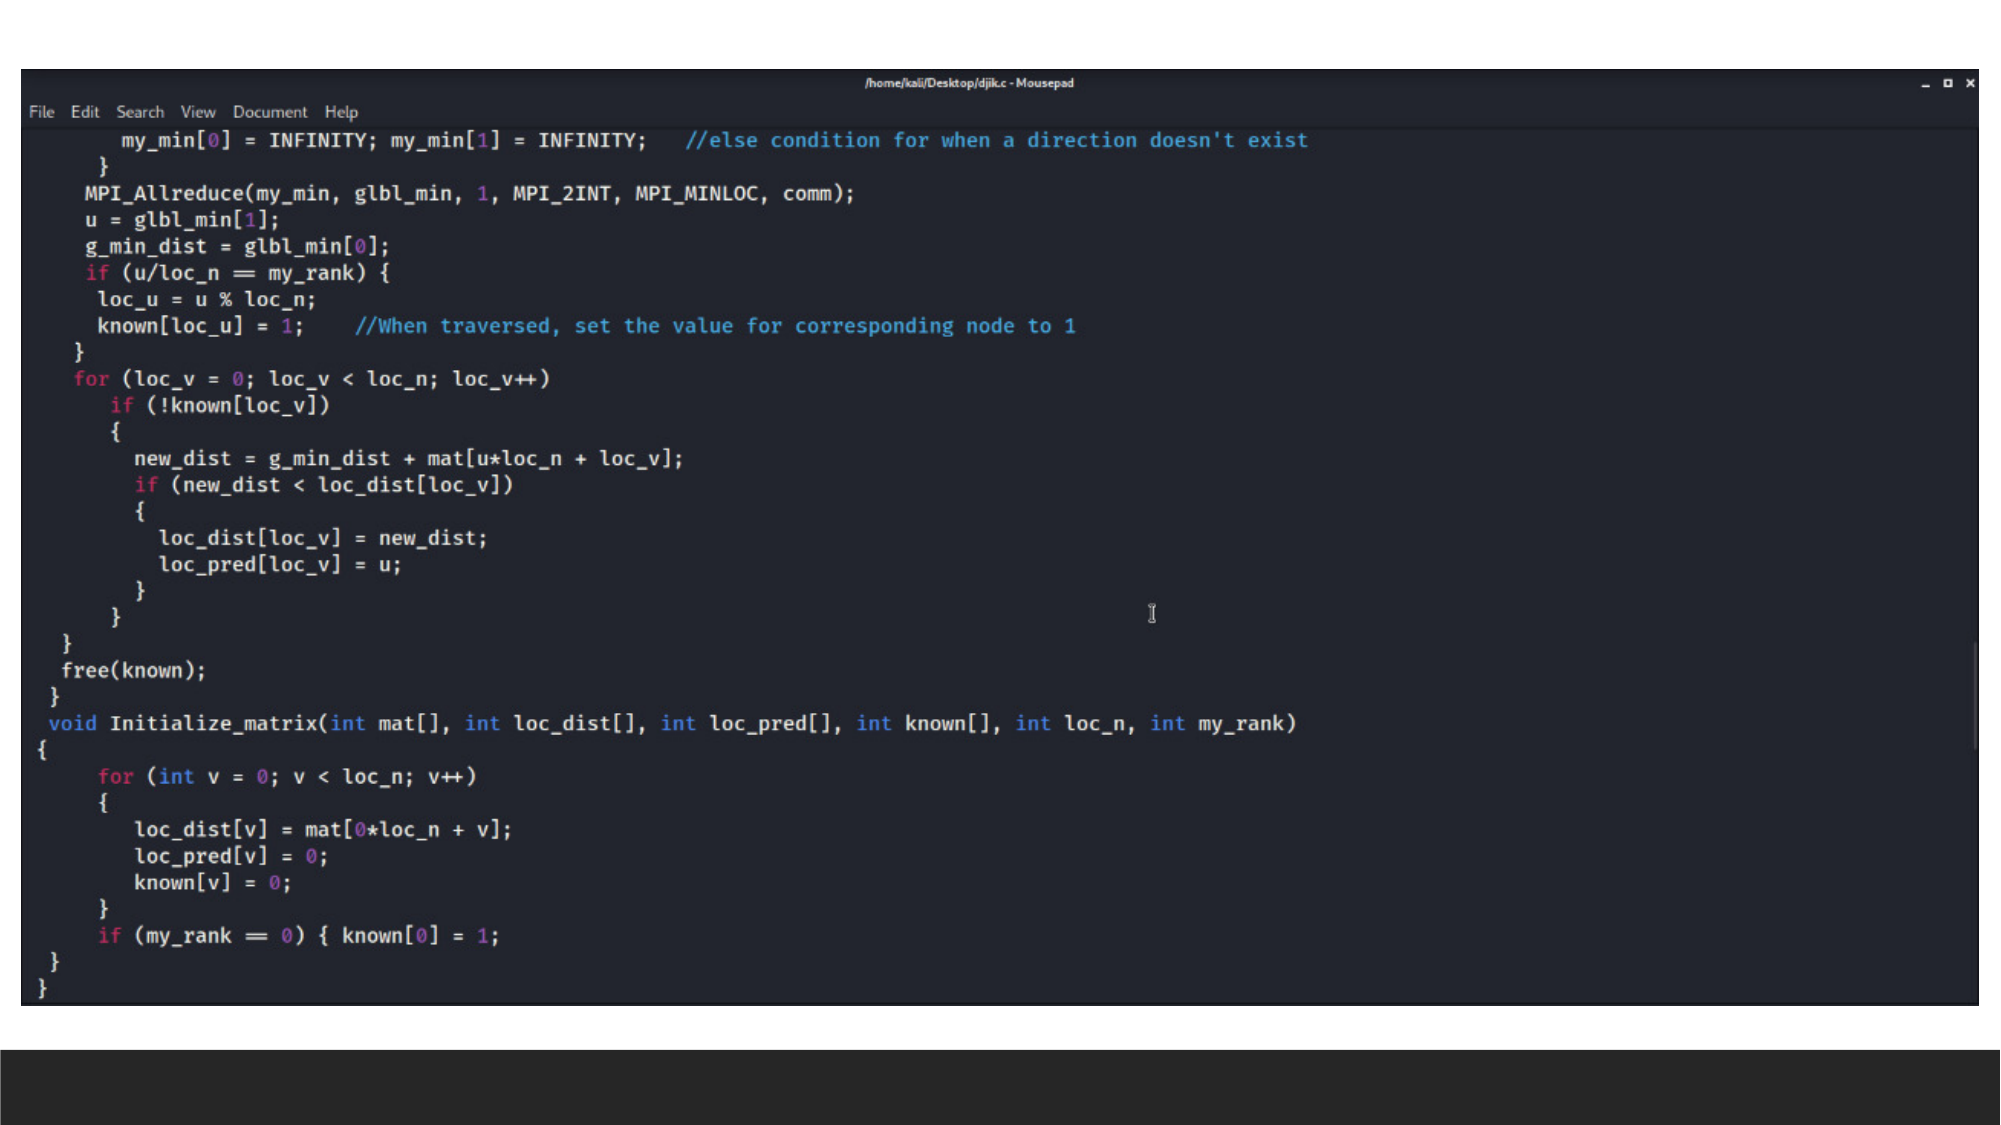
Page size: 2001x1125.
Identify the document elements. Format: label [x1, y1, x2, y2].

picture [20, 68, 1980, 1006]
